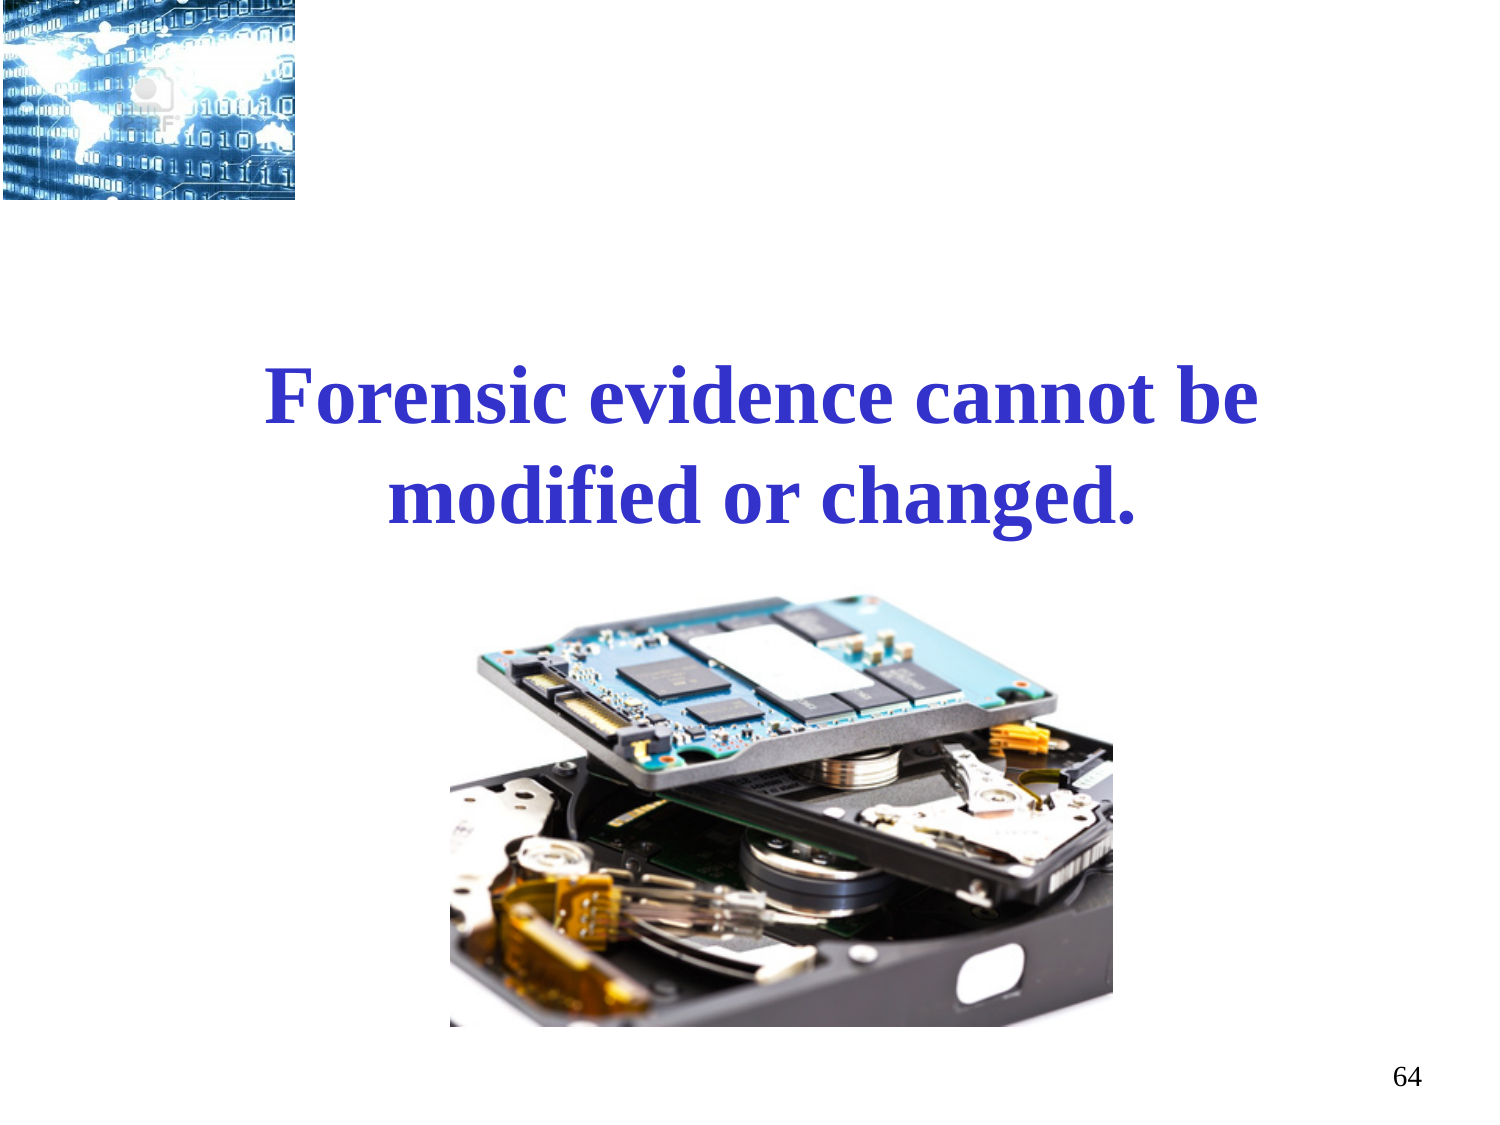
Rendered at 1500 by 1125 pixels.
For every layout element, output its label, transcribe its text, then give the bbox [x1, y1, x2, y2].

title Forensic evidence cannot be modified or changed. [124, 296, 1401, 585]
slide_number 64 [1311, 1049, 1438, 1125]
picture [449, 584, 1113, 1027]
picture [2, 0, 295, 201]
